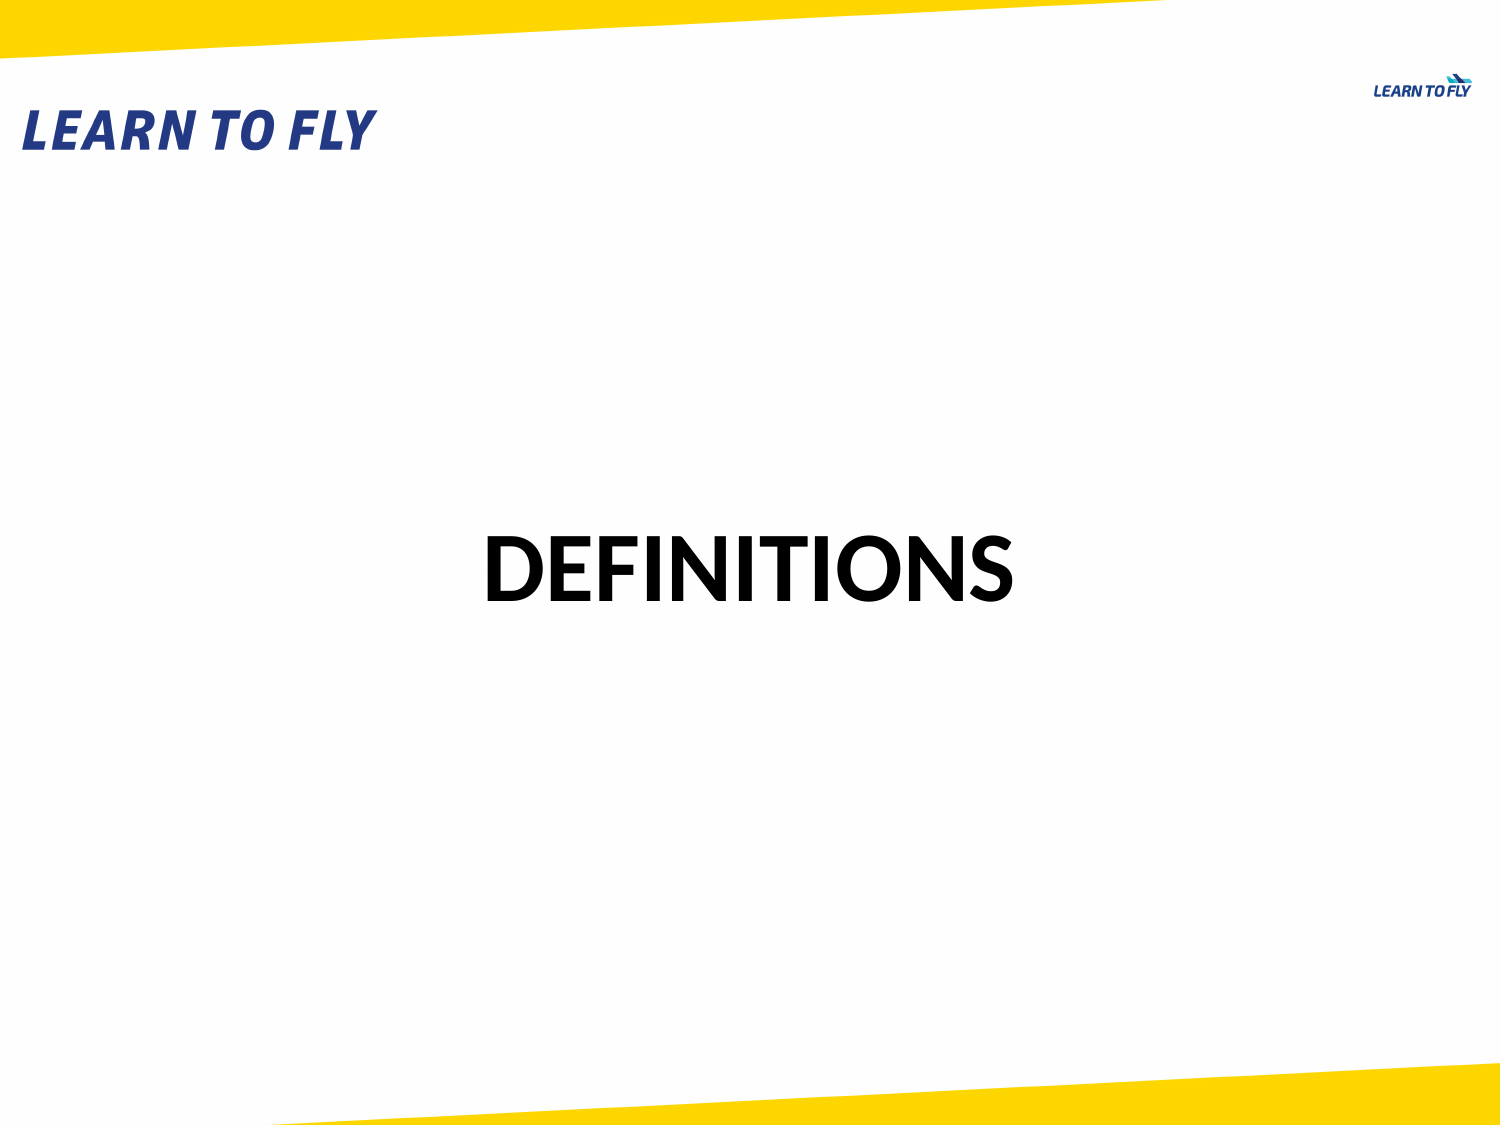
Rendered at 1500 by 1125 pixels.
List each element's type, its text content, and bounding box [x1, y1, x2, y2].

text_box DEFINITIONS [242, 494, 1258, 629]
picture [0, 0, 1500, 1125]
